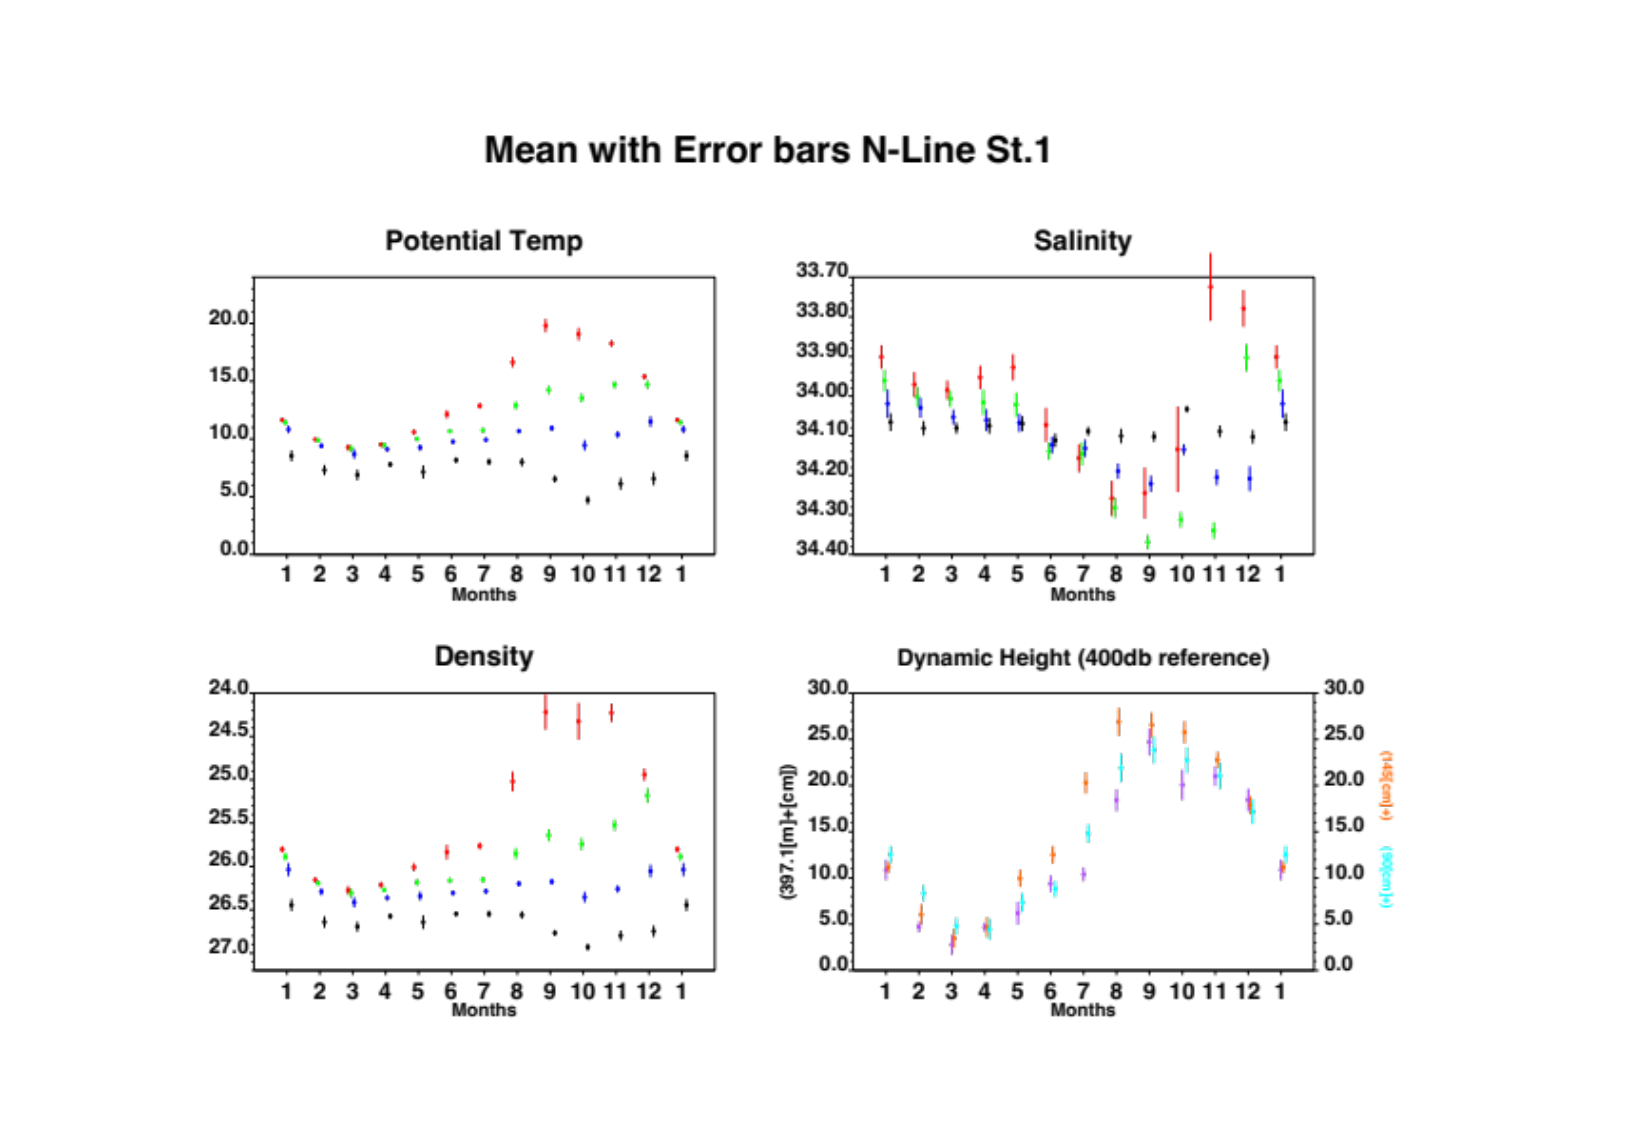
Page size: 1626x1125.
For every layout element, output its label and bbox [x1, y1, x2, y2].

picture [129, 79, 1496, 1046]
